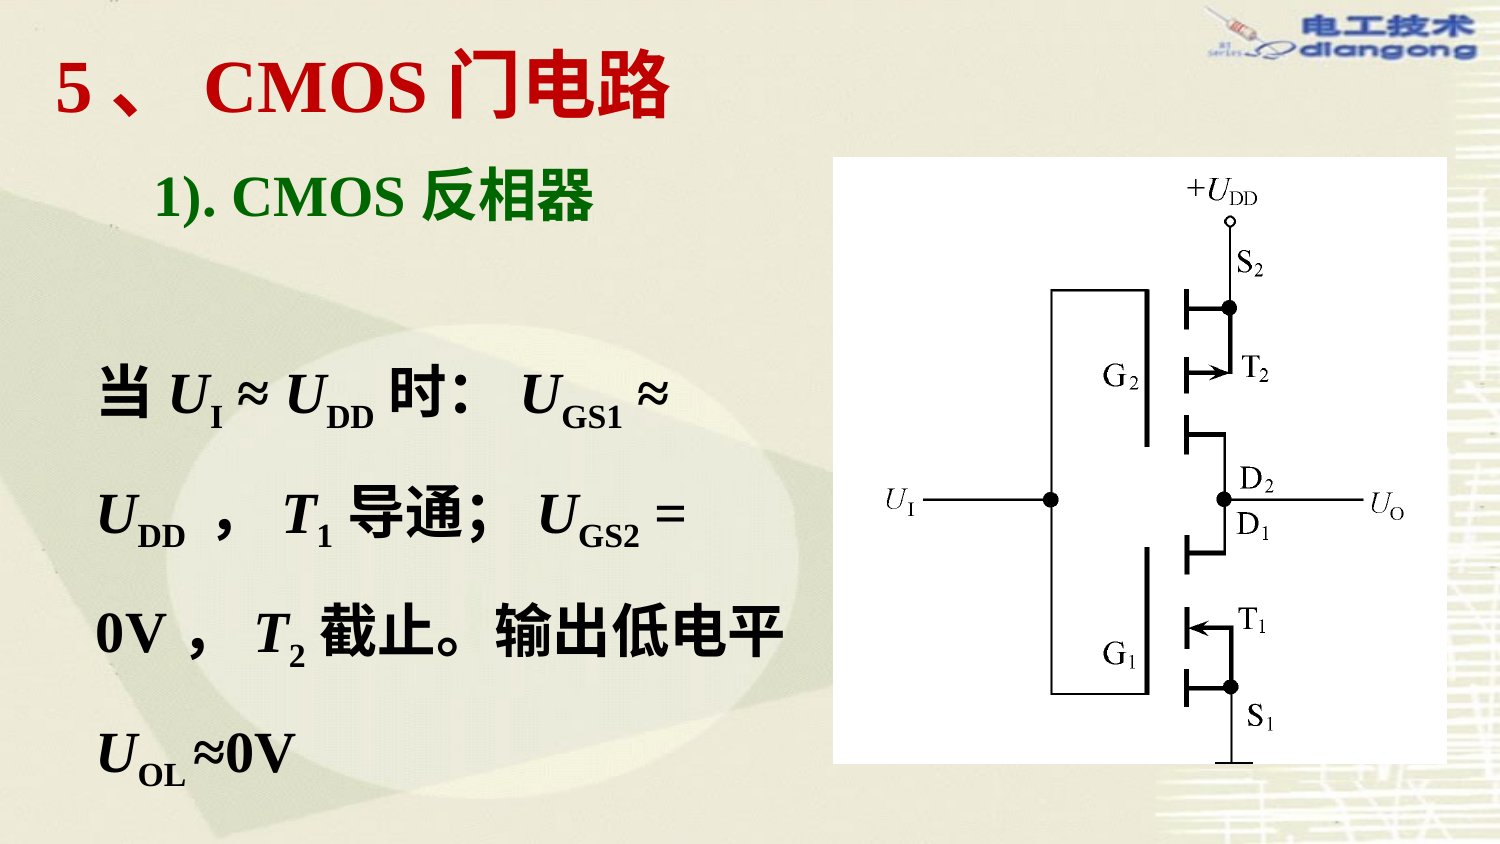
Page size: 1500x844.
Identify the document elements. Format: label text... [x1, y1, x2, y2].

text_box 5、CMOS门电路 [40, 30, 687, 136]
picture [0, 0, 1500, 844]
text_box 当UI ≈ UDD时：UGS1 ≈ UDD ，T1导通；UGS2 = 0V，T2截止。输出低电平UOL ≈0V [81, 308, 819, 801]
text_box 1). CMOS反相器 [139, 151, 655, 236]
